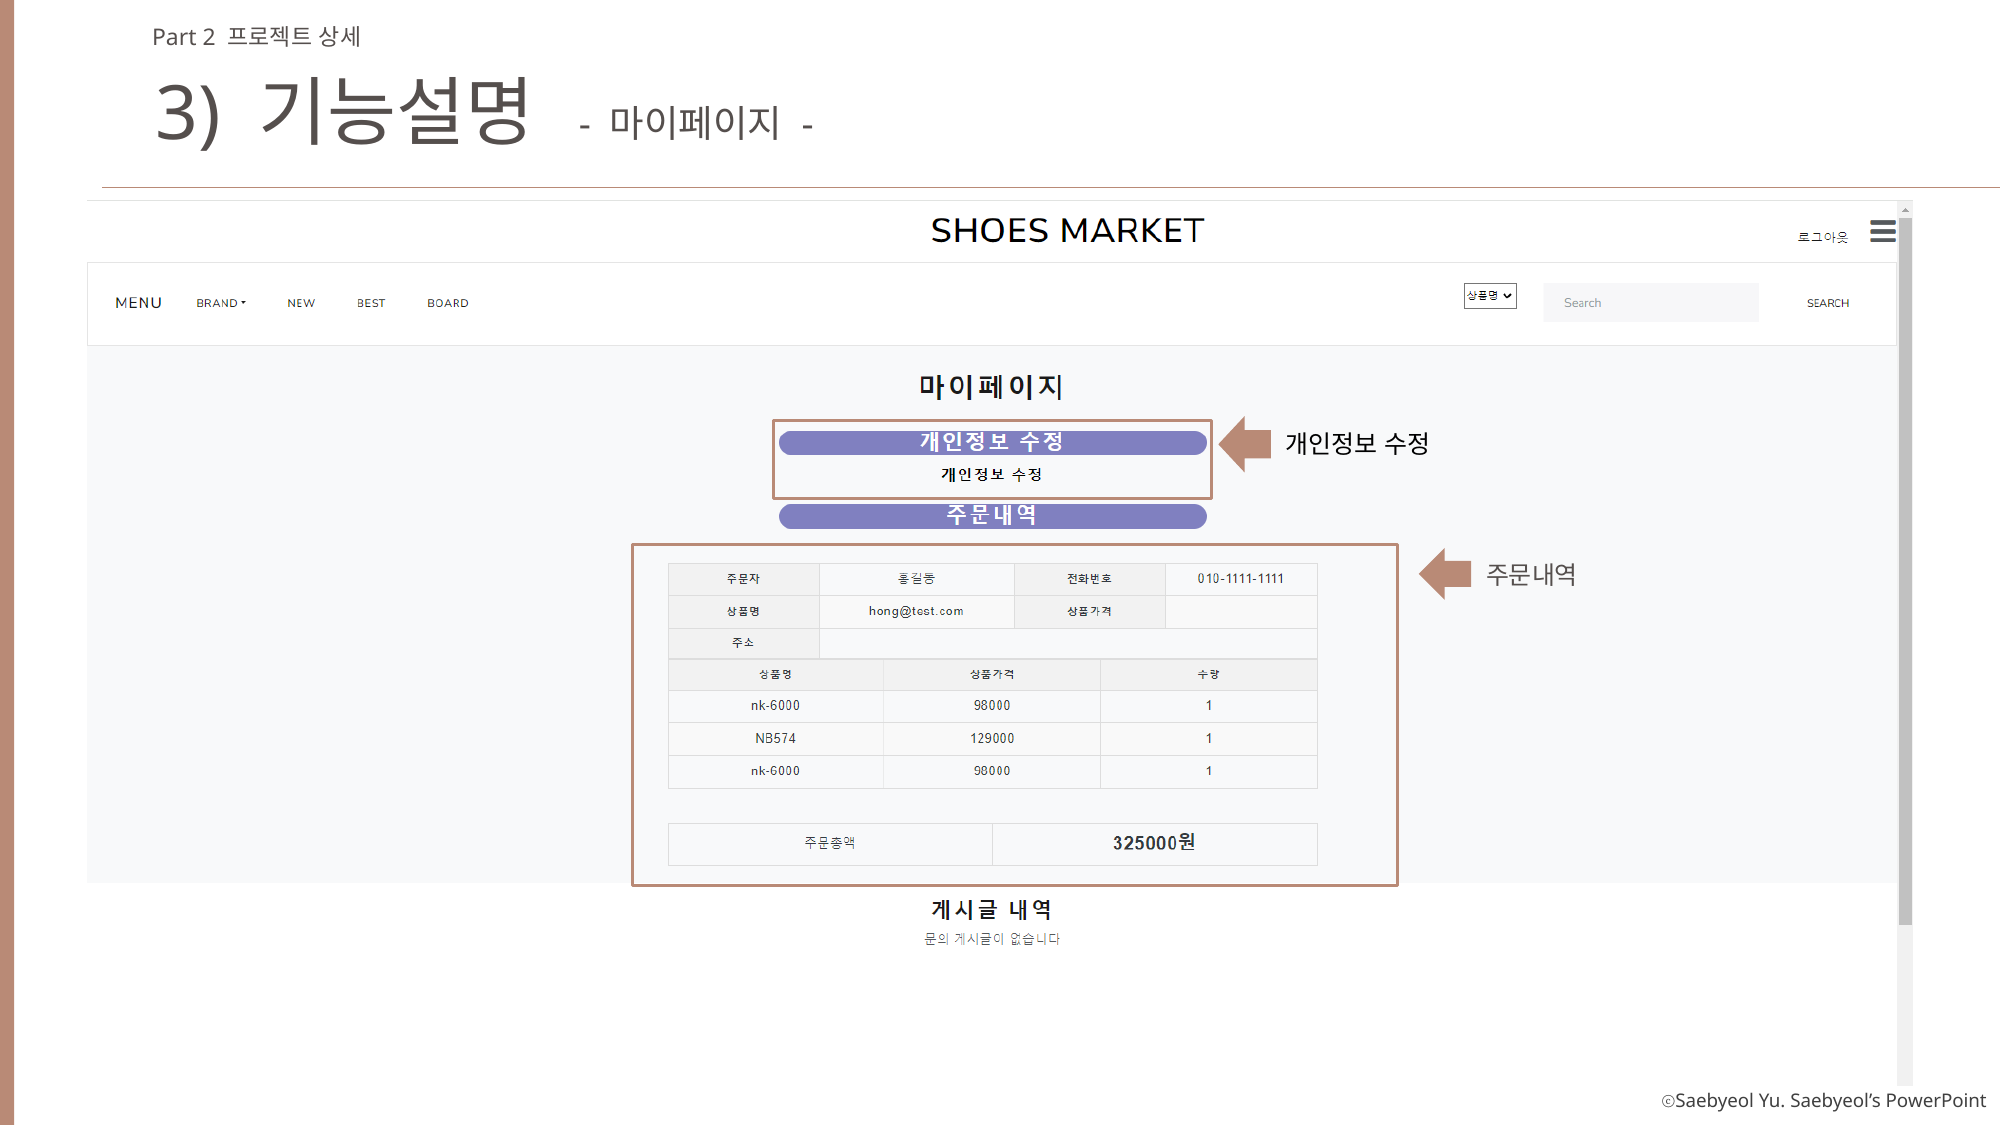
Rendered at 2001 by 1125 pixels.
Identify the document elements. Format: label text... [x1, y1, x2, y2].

text_box 3) 기능설명 [141, 57, 550, 163]
text_box - 마이페이지 - [564, 92, 829, 153]
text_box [632, 544, 1726, 886]
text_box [773, 416, 1526, 499]
text_box Part 2 프로젝트 상세 [137, 15, 377, 58]
text_box [0, 0, 15, 1125]
picture [87, 199, 1913, 1086]
